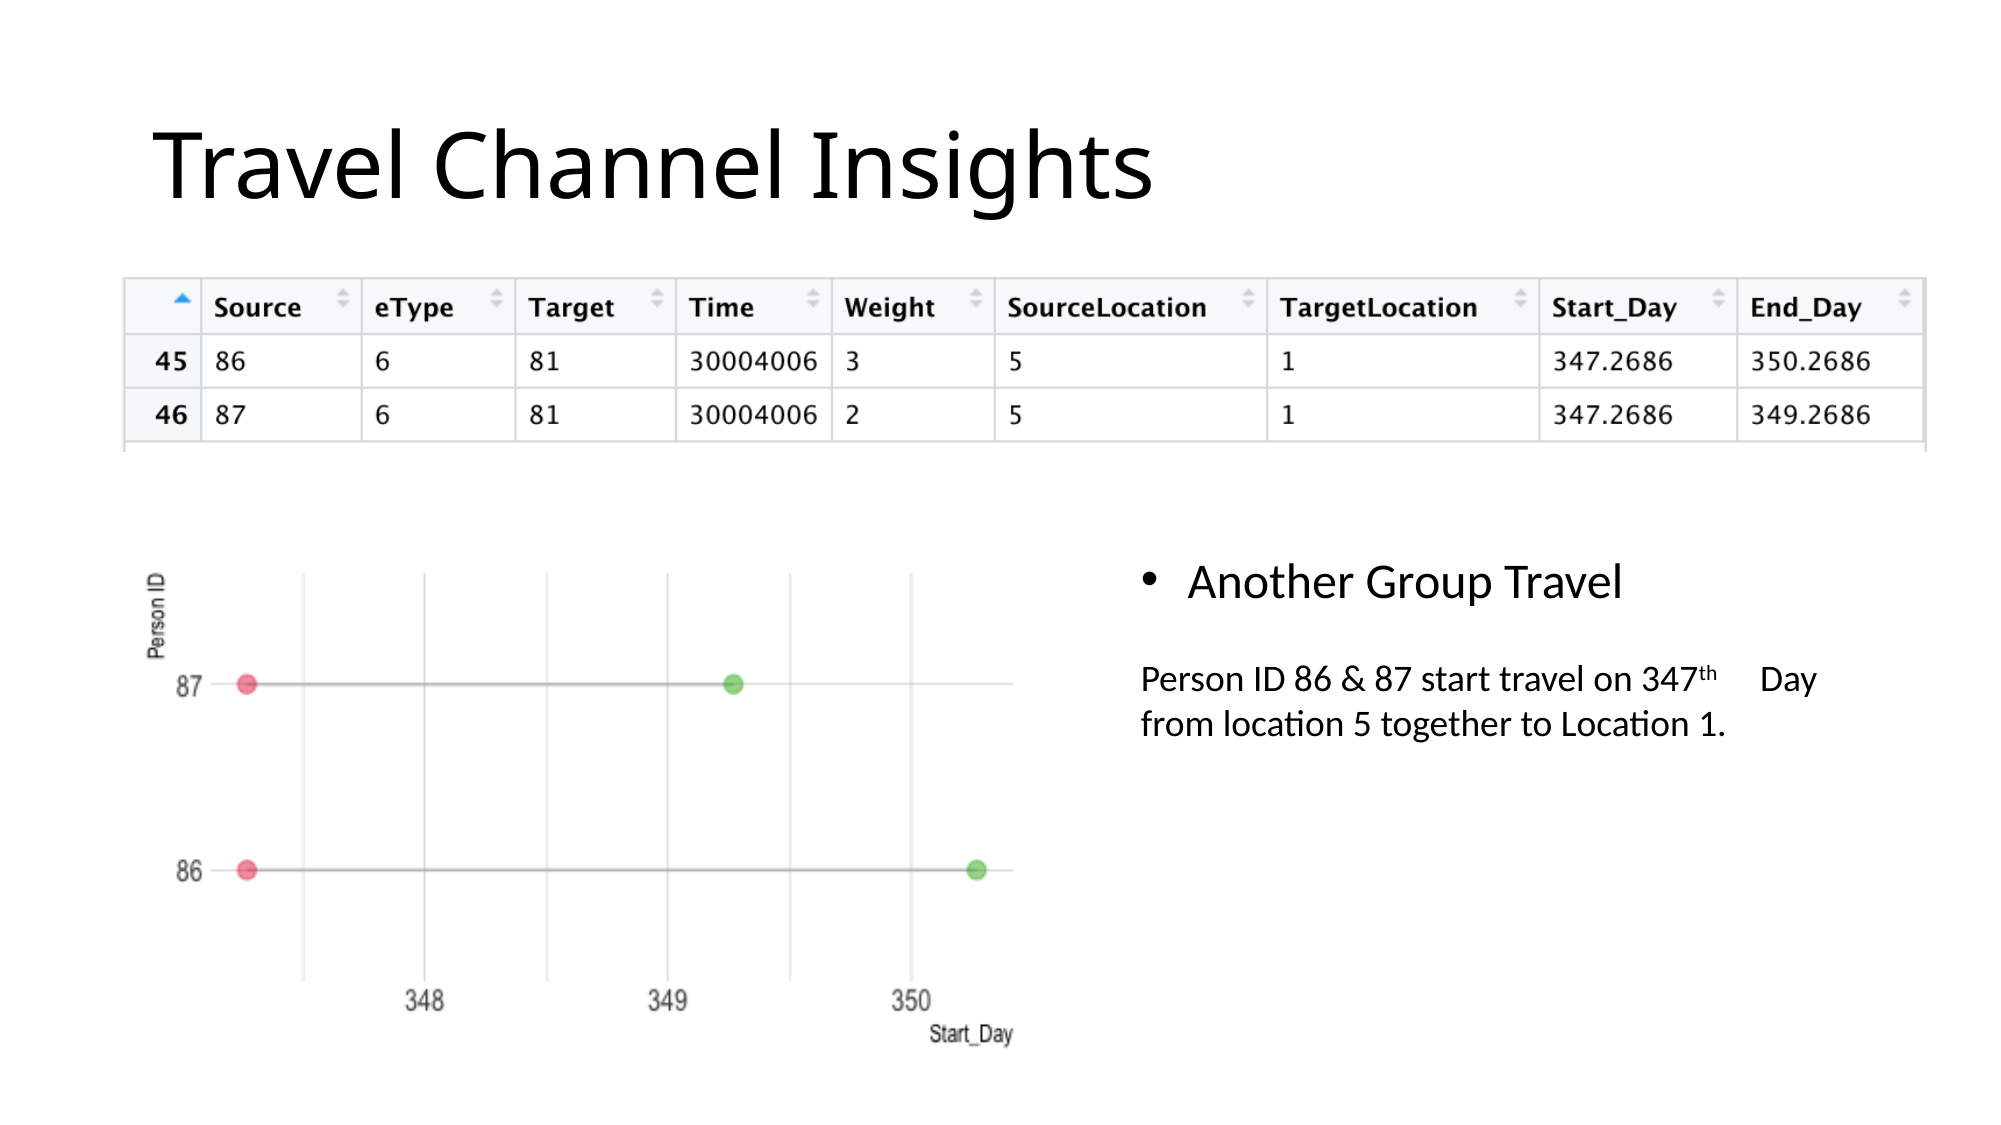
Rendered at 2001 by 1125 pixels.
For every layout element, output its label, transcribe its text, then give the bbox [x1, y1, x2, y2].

picture [121, 277, 1927, 452]
text_box Another Group Travel Person ID 86 & 87 start travel on 347th Day from location 5 together to Location 1. [1126, 541, 1833, 751]
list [72, 495, 1090, 1125]
title Travel Channel Insights [137, 59, 1863, 277]
